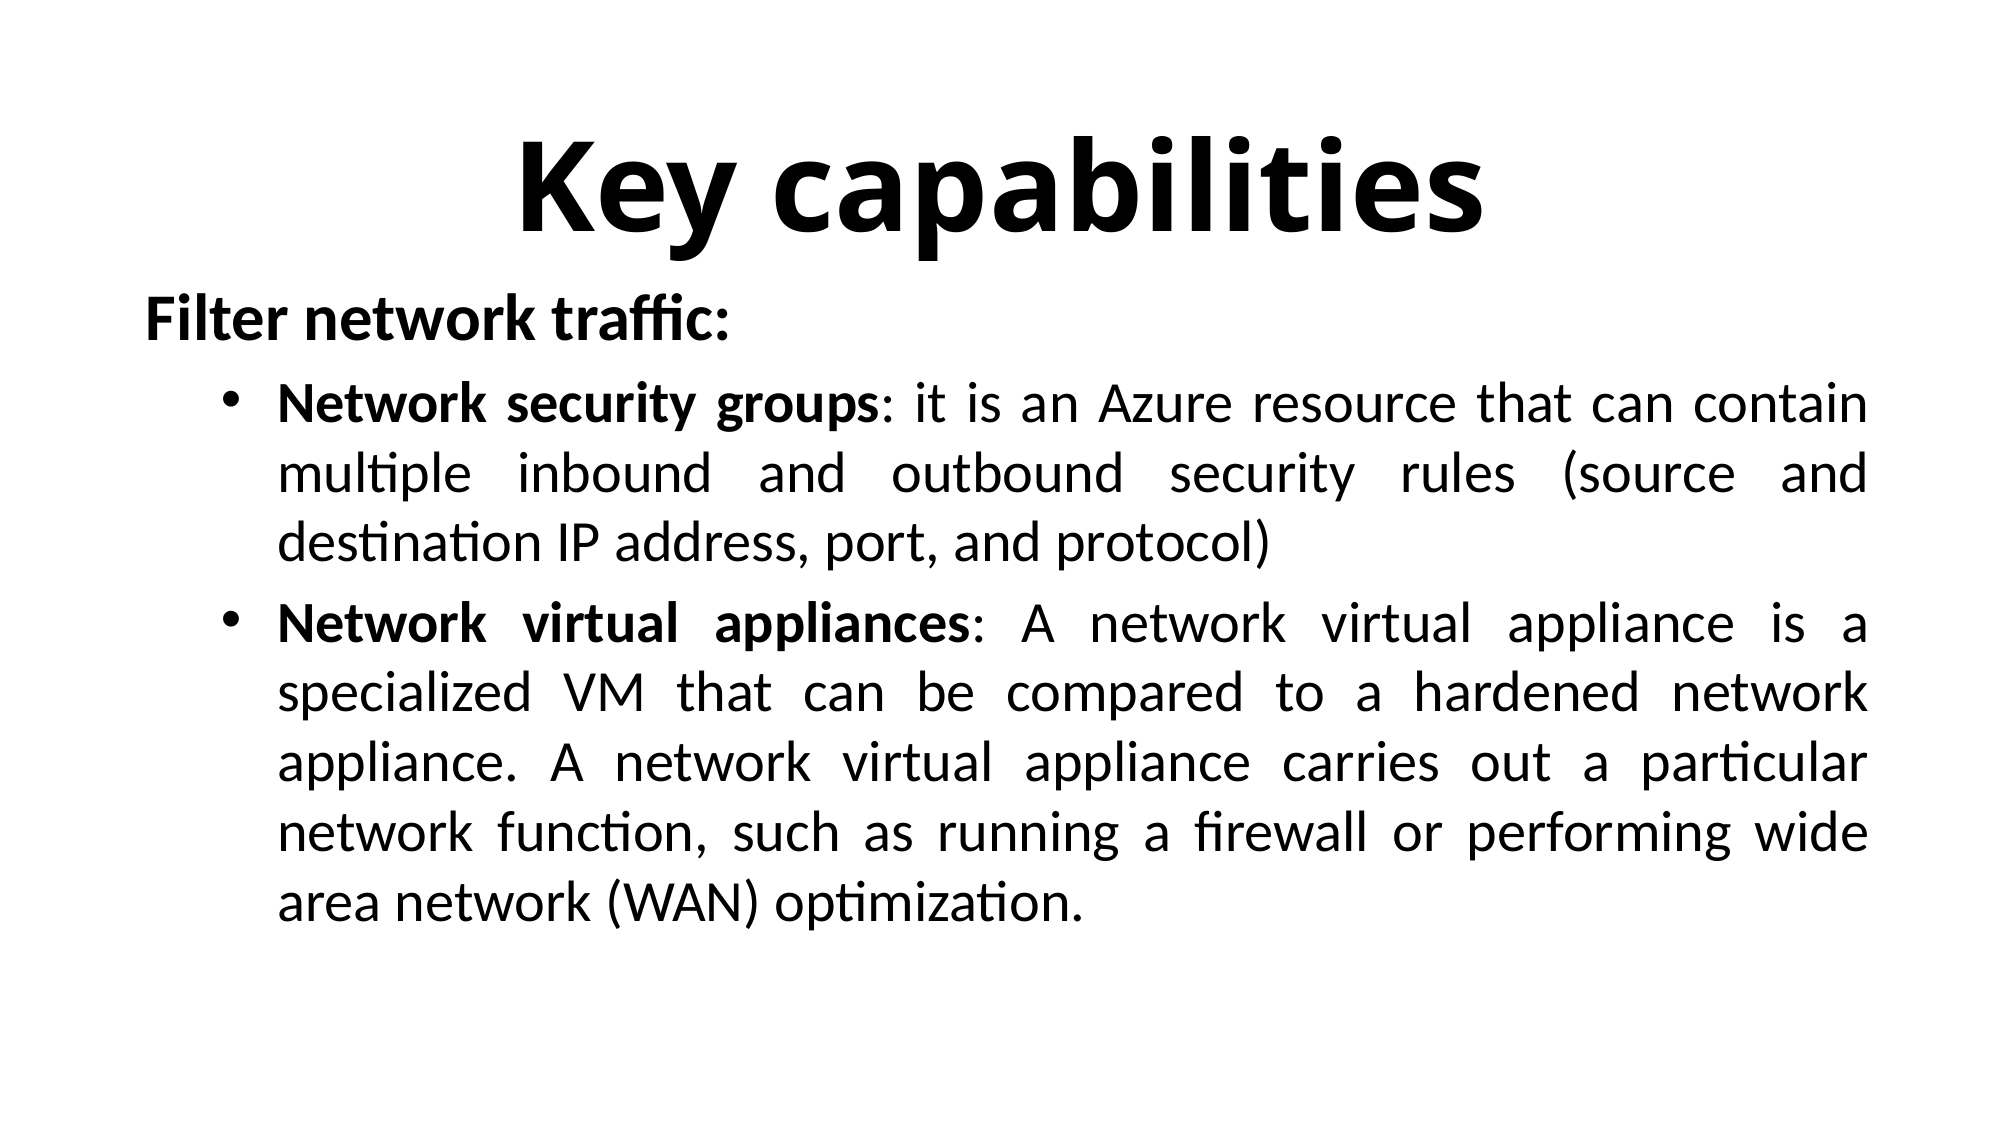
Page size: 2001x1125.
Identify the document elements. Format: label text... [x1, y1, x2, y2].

title Key capabilities [249, 80, 1750, 265]
subtitle Filter network traffic: Network security groups: it is an Azure resource that can contain multiple inbound and outbound security rules (source and destination IP address, port, and protocol) Network virtual appliances: A network virtual appliance is a specialized VM that can be compared to a hardened network appliance. A network virtual appliance carries out a particular network function, such as running a firewall or performing wide area network (WAN) optimization. [130, 265, 1885, 1096]
